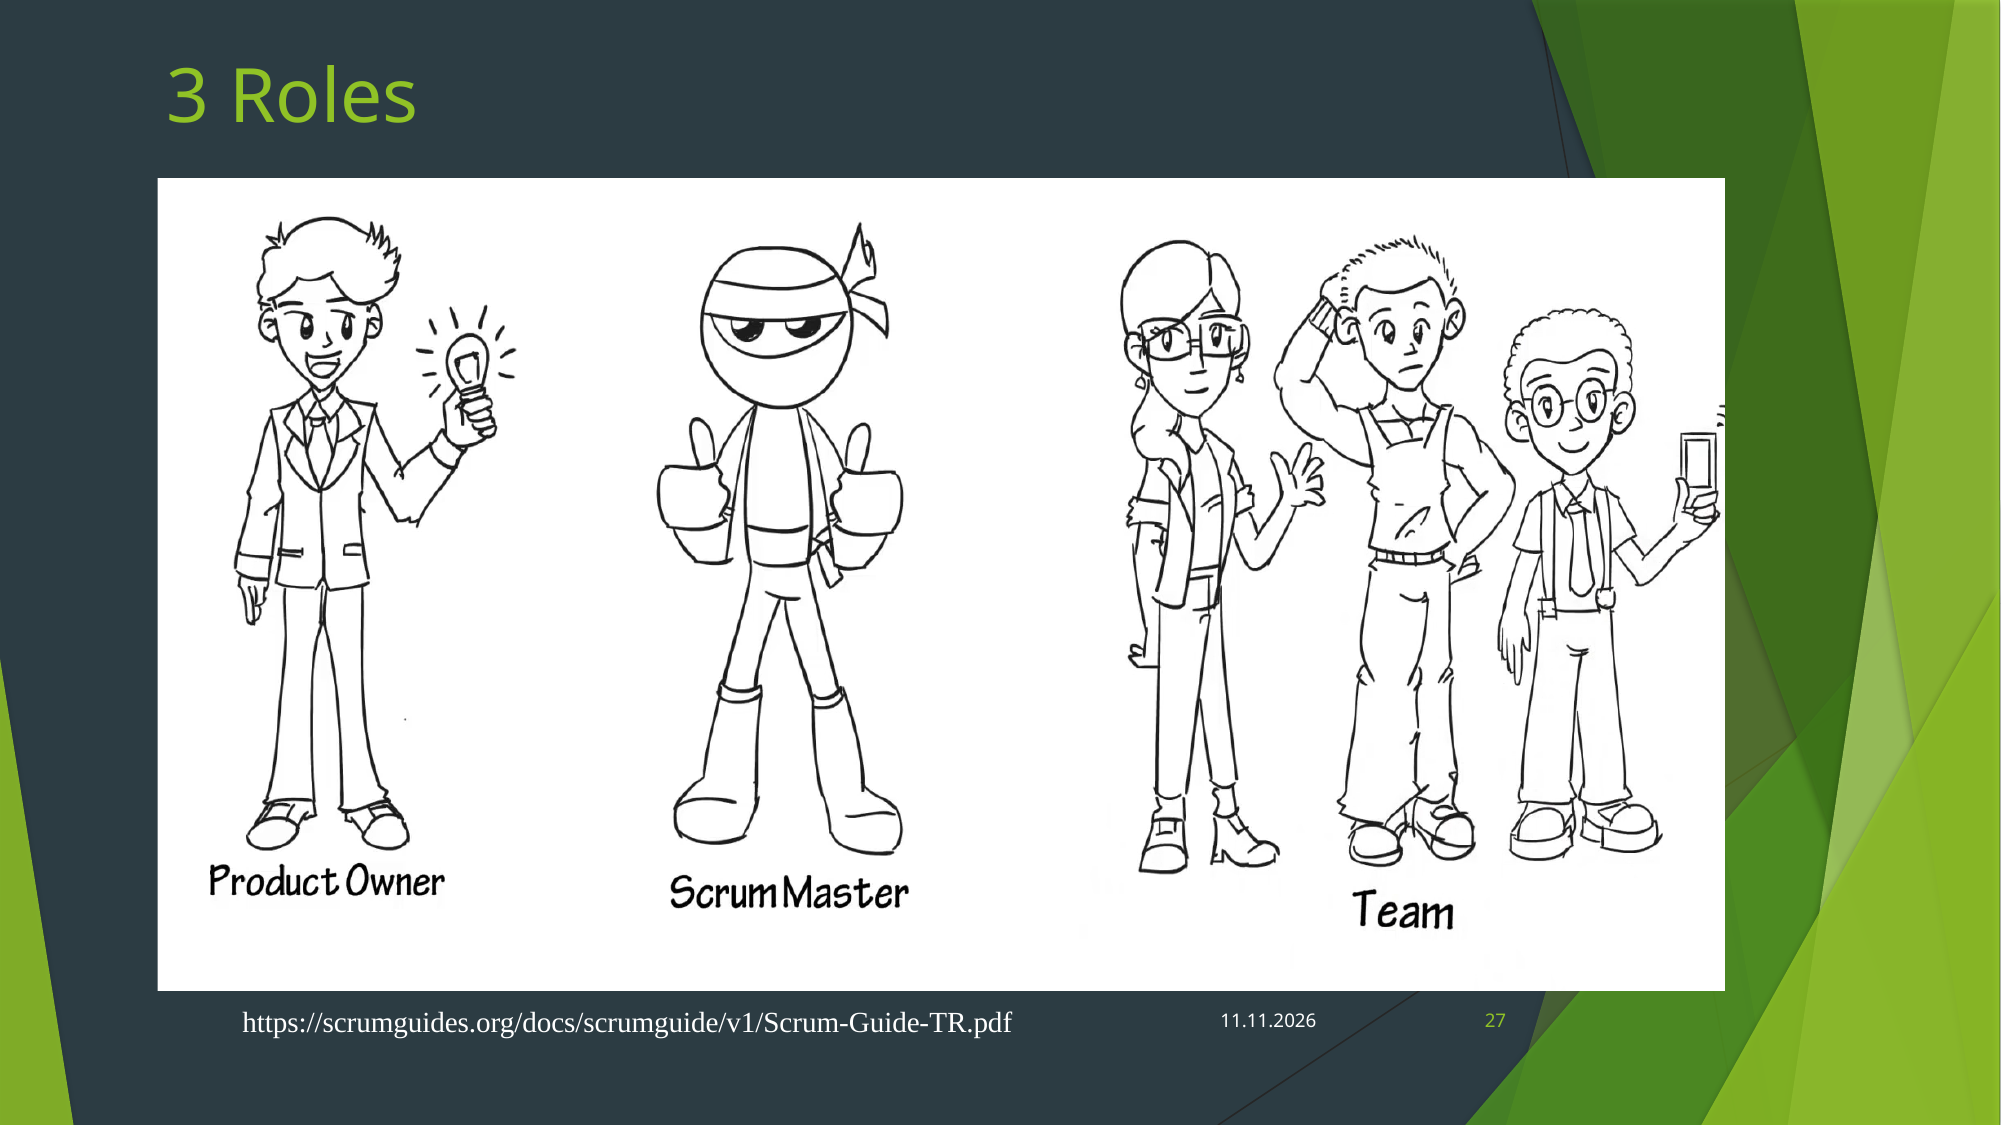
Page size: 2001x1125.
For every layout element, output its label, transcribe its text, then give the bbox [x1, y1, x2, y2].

footer https://scrumguides.org/docs/scrumguide/v1/Scrum-Guide-TR.pdf [111, 991, 1145, 1051]
slide_number 27 [1409, 998, 1522, 1051]
title 3 Roles [151, 40, 628, 171]
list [157, 177, 1726, 992]
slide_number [1181, 998, 1332, 1051]
